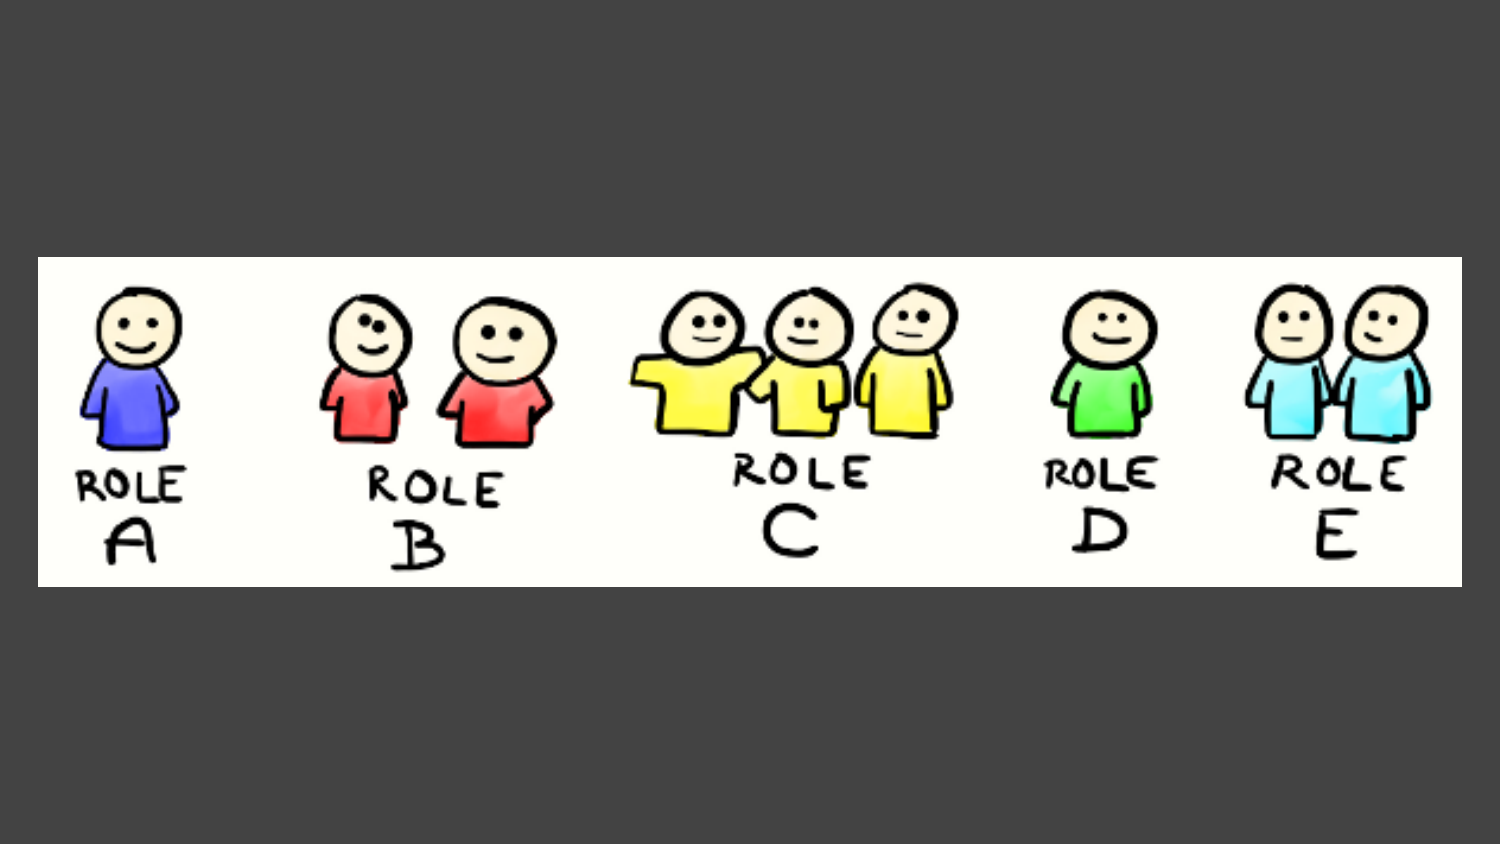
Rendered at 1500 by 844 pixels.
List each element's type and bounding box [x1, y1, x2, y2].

picture [38, 256, 1462, 587]
